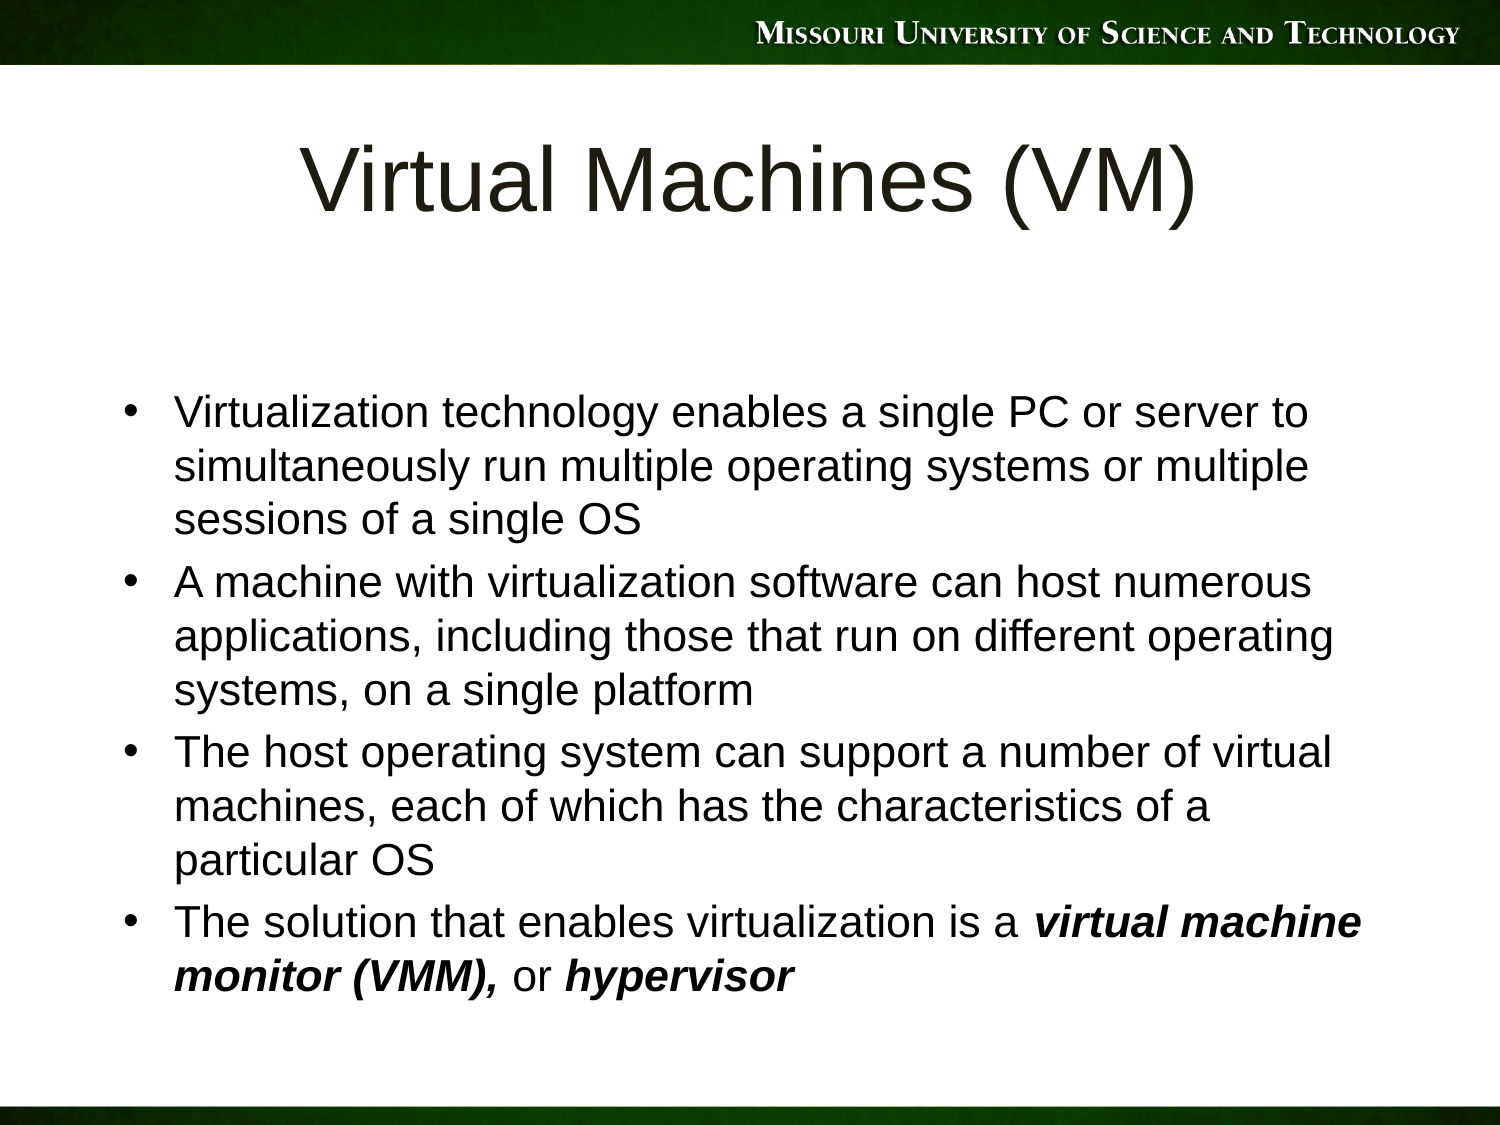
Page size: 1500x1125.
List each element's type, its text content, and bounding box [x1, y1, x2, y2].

picture [0, 0, 1500, 1125]
title Virtual Machines (VM) [75, 81, 1425, 269]
list Virtualization technology enables a single PC or server to simultaneously run multiple operating systems or multiple sessions of a single OS A machine with virtualization software can host numerous applications, including those that run on different operating systems, on a single platform The host operating system can support a number of virtual machines, each of which has the characteristics of a particular OS The solution that enables virtualization is a virtual machine monitor (VMM), or hypervisor [108, 375, 1400, 1013]
